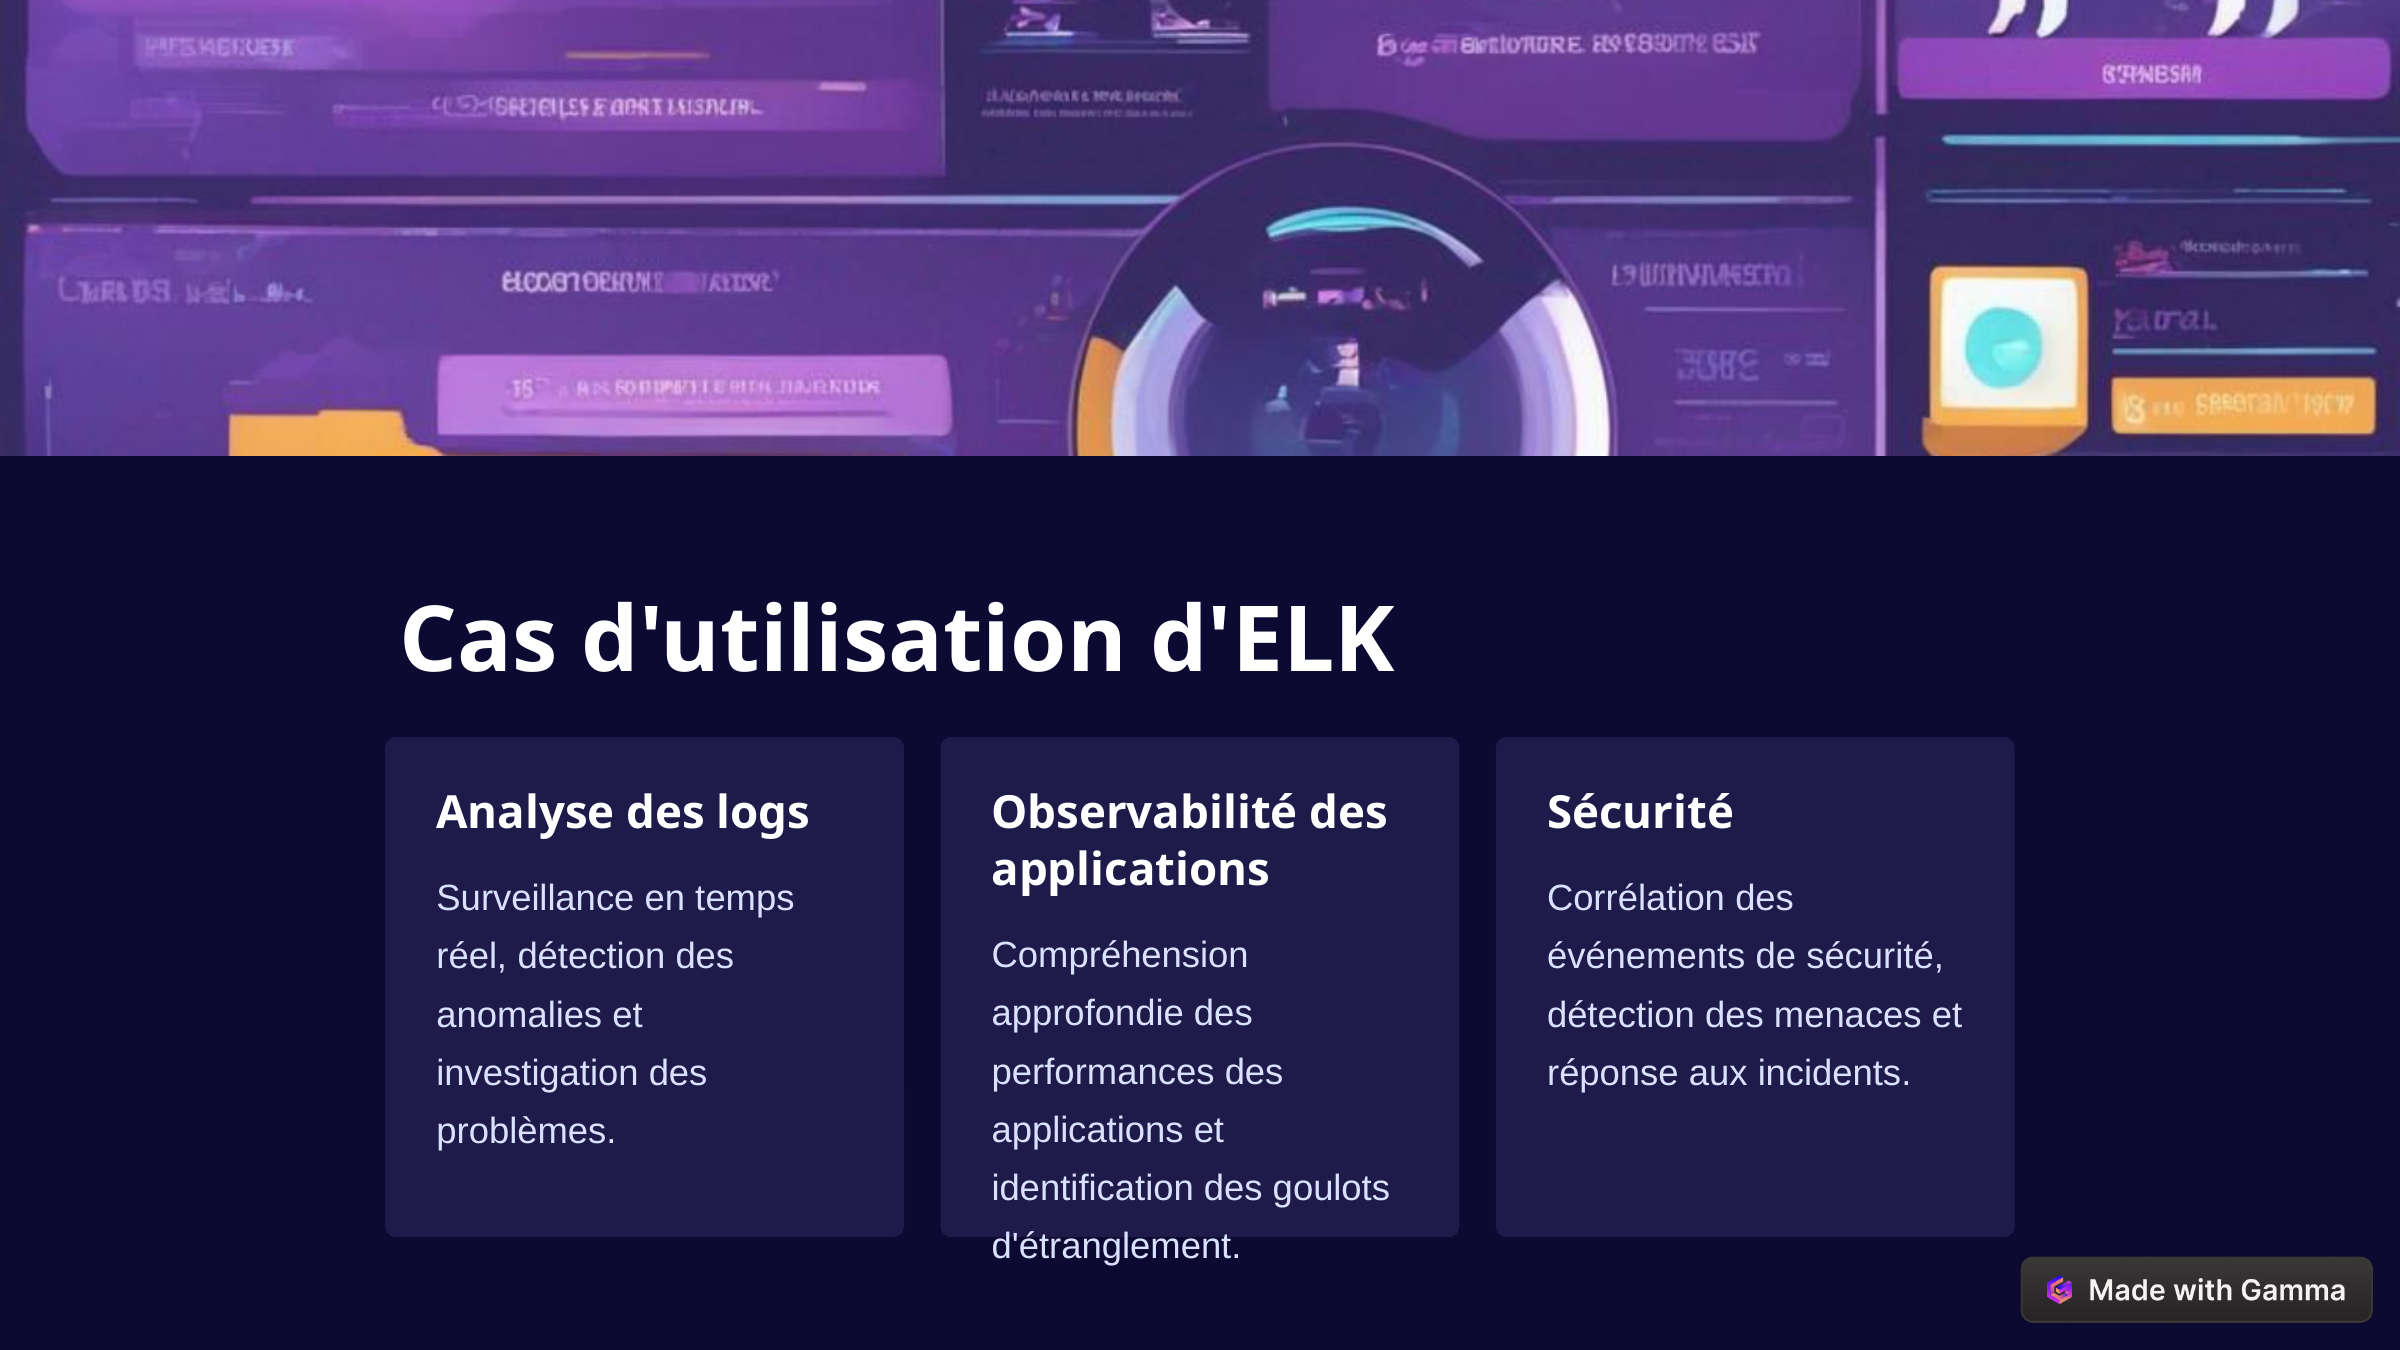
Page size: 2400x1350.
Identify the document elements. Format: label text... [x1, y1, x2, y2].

picture [0, 0, 2400, 456]
picture [2008, 1244, 2385, 1335]
text_box Observabilité des applications [976, 773, 1423, 888]
text_box Surveillance en temps réel, détection des anomalies et investigation des problèmes. [421, 852, 868, 1086]
text_box Corrélation des événements de sécurité, détection des menaces et réponse aux incidents. [1532, 852, 1979, 1086]
text_box [385, 737, 905, 1238]
text_box [940, 737, 1460, 1238]
text_box [0, 456, 2400, 1350]
text_box Sécurité [1532, 773, 1897, 831]
text_box [1495, 737, 2015, 1238]
text_box Compréhension approfondie des performances des applications et identification des goulots d'étranglement. [976, 909, 1423, 1201]
text_box Cas d'utilisation d'ELK [385, 568, 1502, 683]
text_box Analyse des logs [421, 773, 835, 831]
